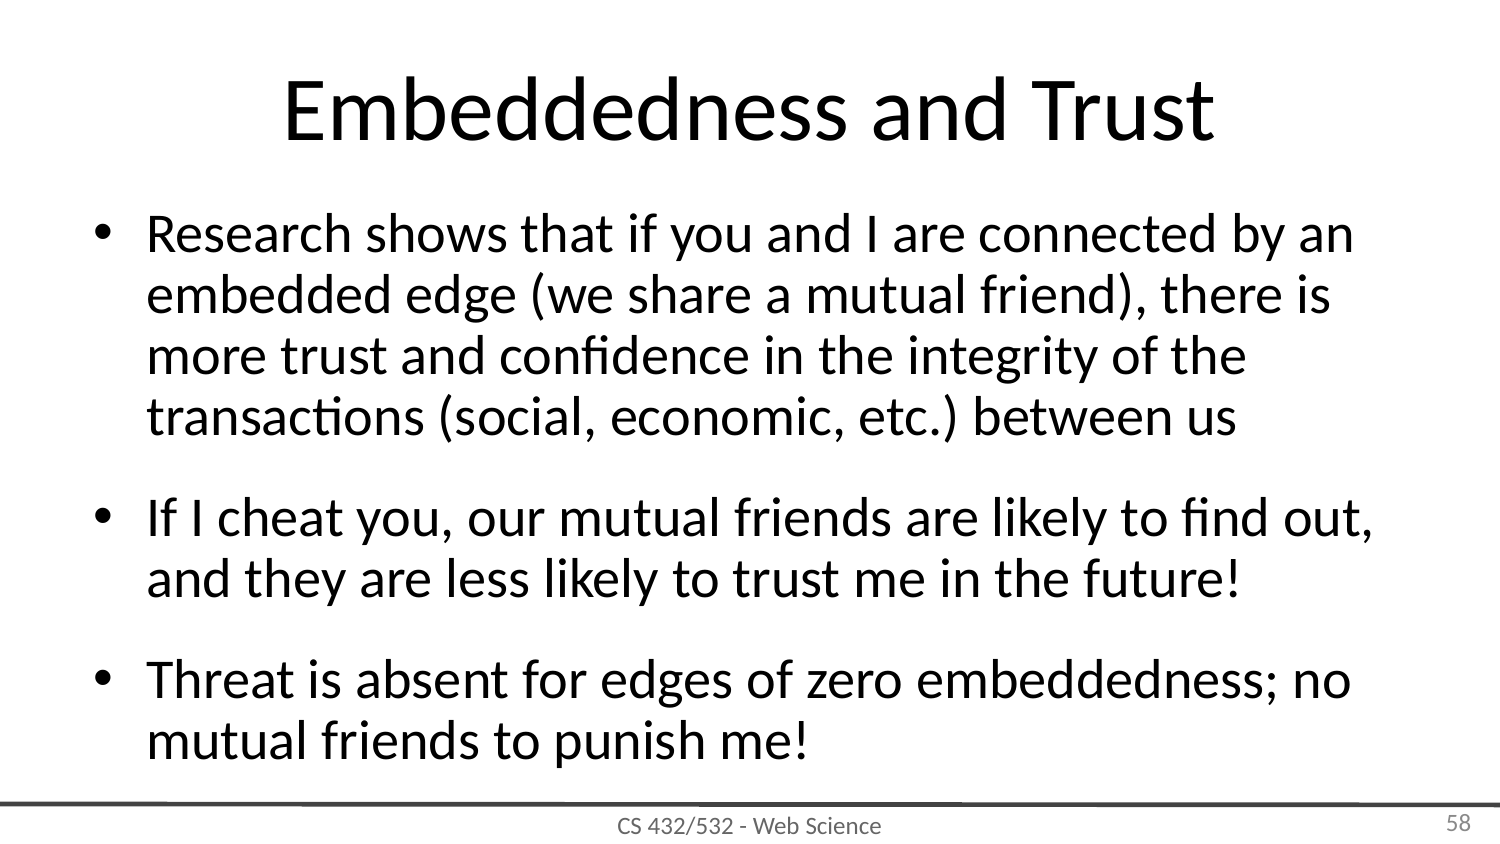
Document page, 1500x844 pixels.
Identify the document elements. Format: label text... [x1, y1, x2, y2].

slide_number ‹#› [1136, 798, 1487, 844]
title Embeddedness and Trust [75, 33, 1425, 175]
list Research shows that if you and I are connected by an embedded edge (we share a mutual friend), there is more trust and confidence in the integrity of the transactions (social, economic, etc.) between us If I cheat you, our mutual friends are likely to find out, and they are less likely to trust me in the future! Threat is absent for edges of zero embeddedness; no mutual friends to punish me! [75, 196, 1425, 780]
